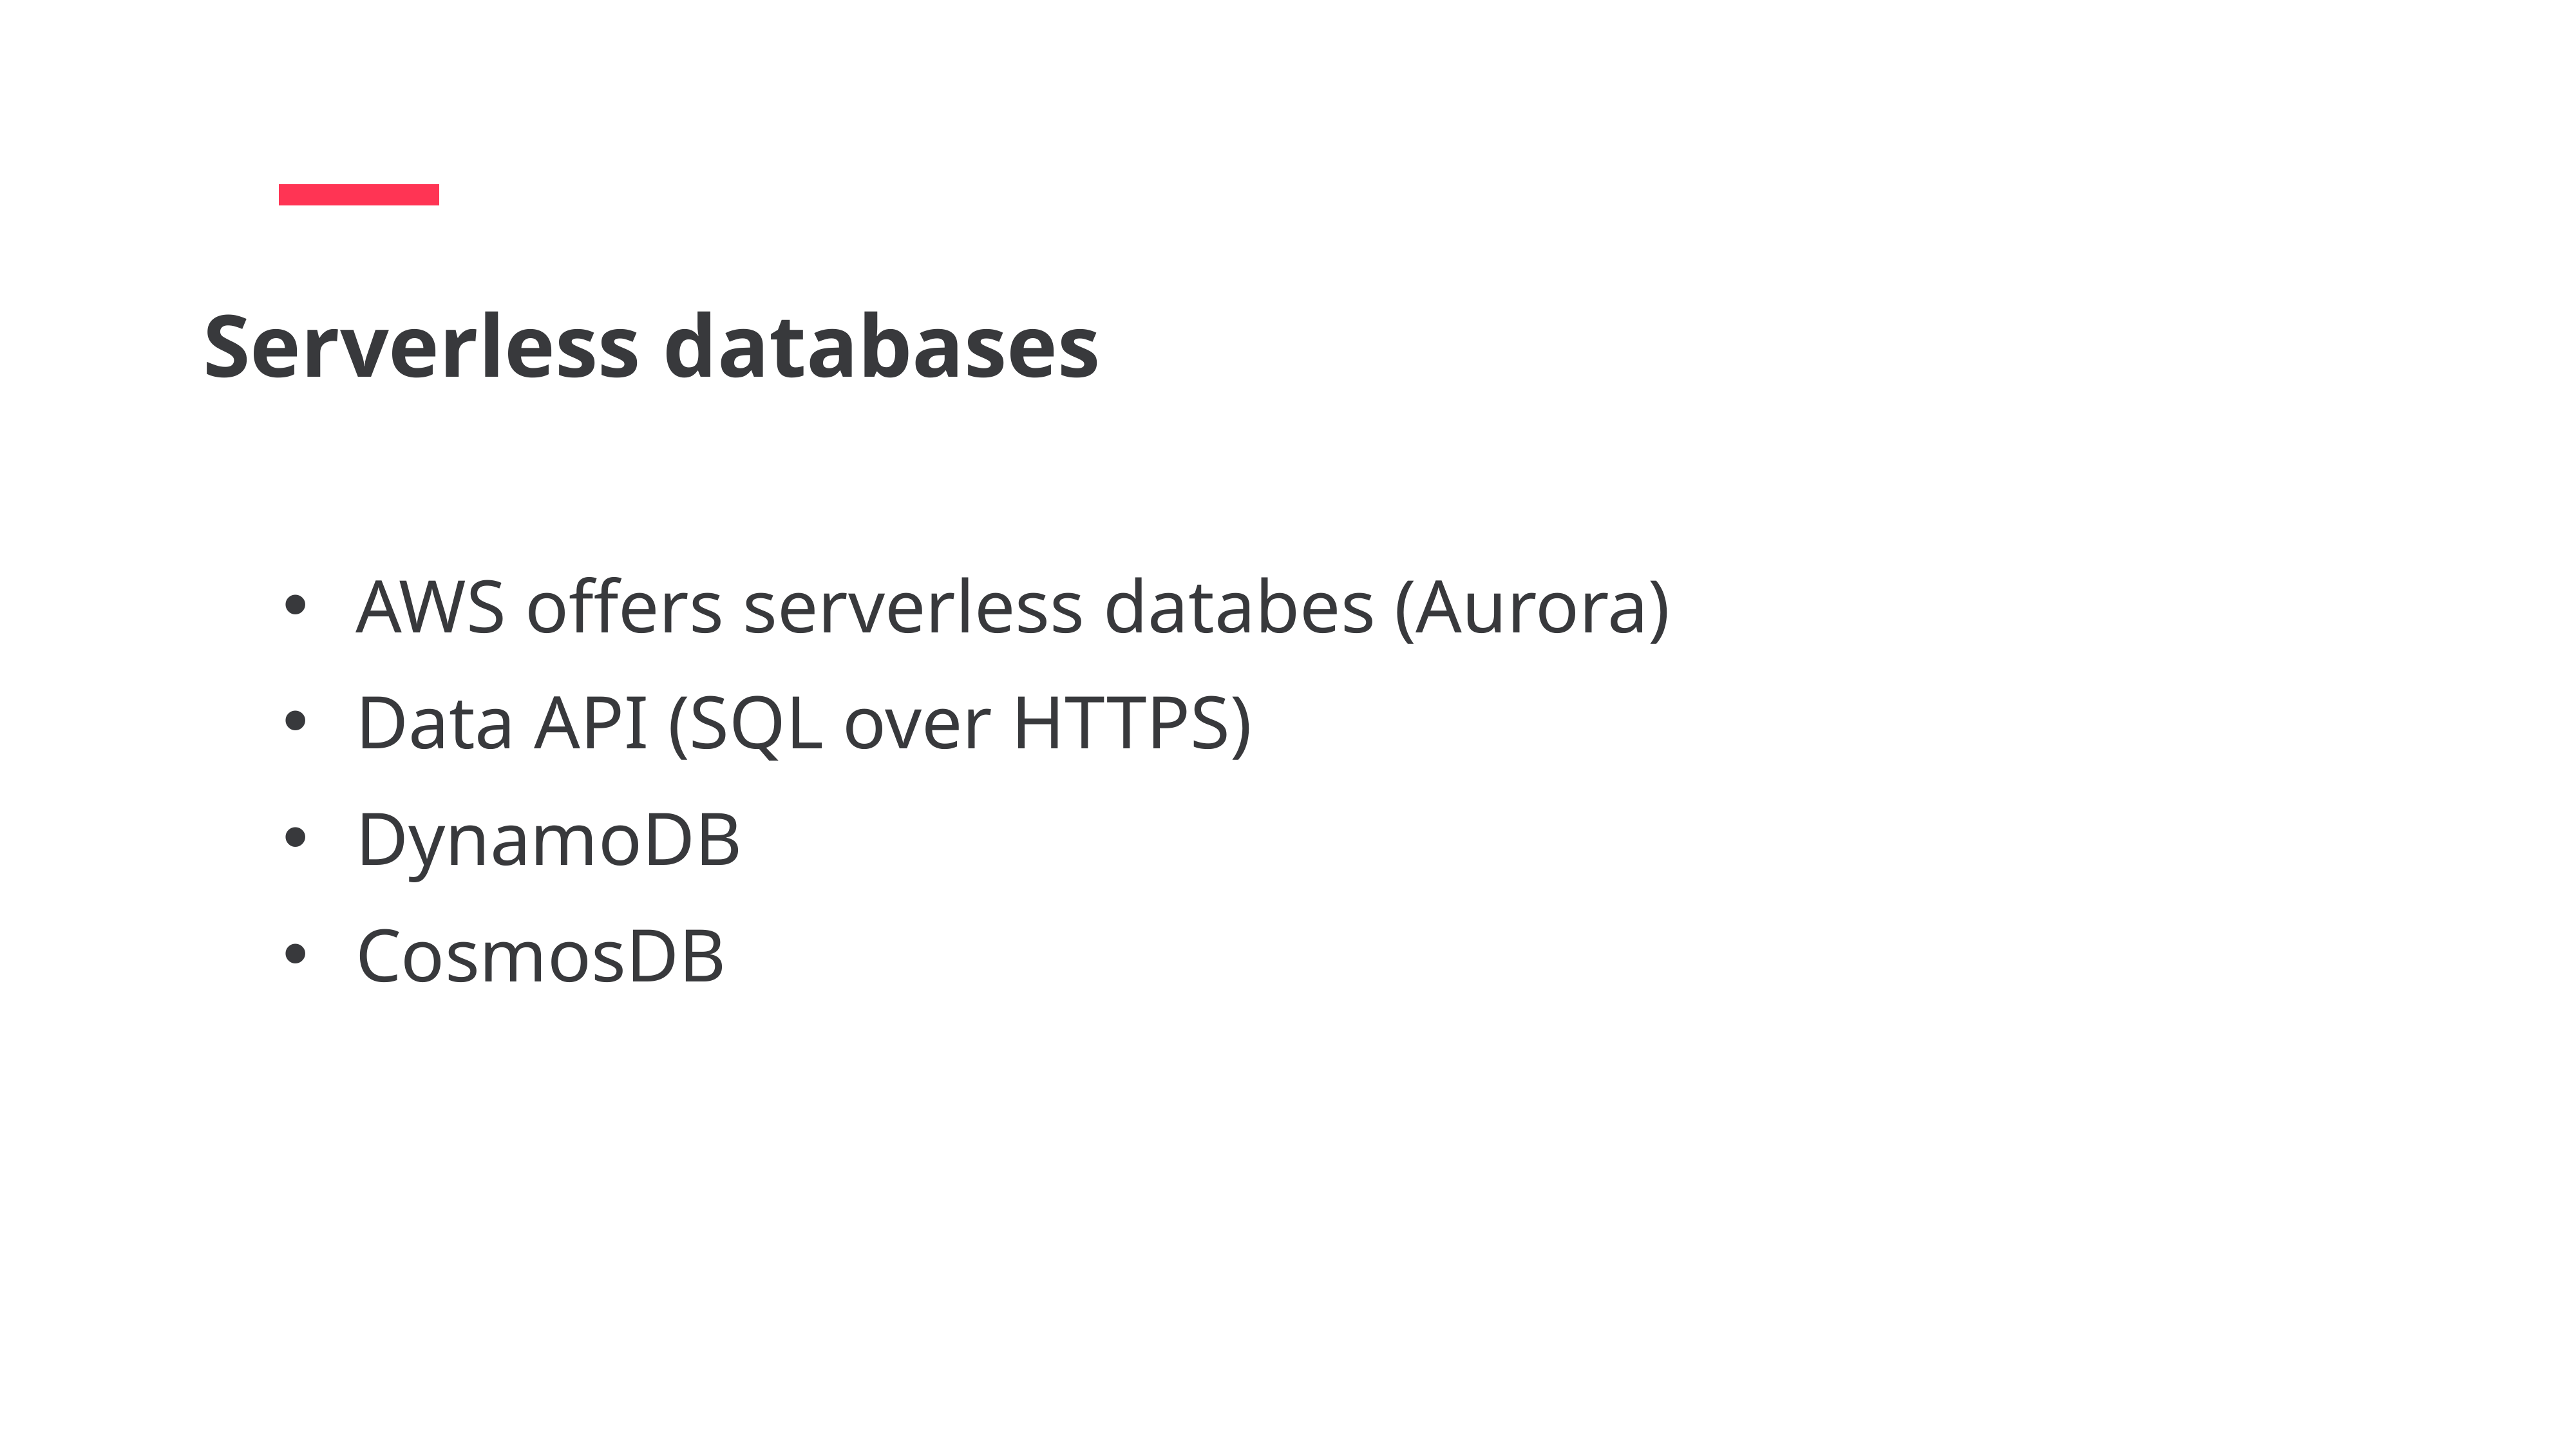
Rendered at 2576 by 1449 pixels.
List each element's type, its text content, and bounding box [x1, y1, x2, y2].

text_box AWS offers serverless databes (Aurora) Data API (SQL over HTTPS) DynamoDB CosmosDB [244, 554, 2483, 1004]
text_box Serverless databases [198, 285, 1106, 400]
